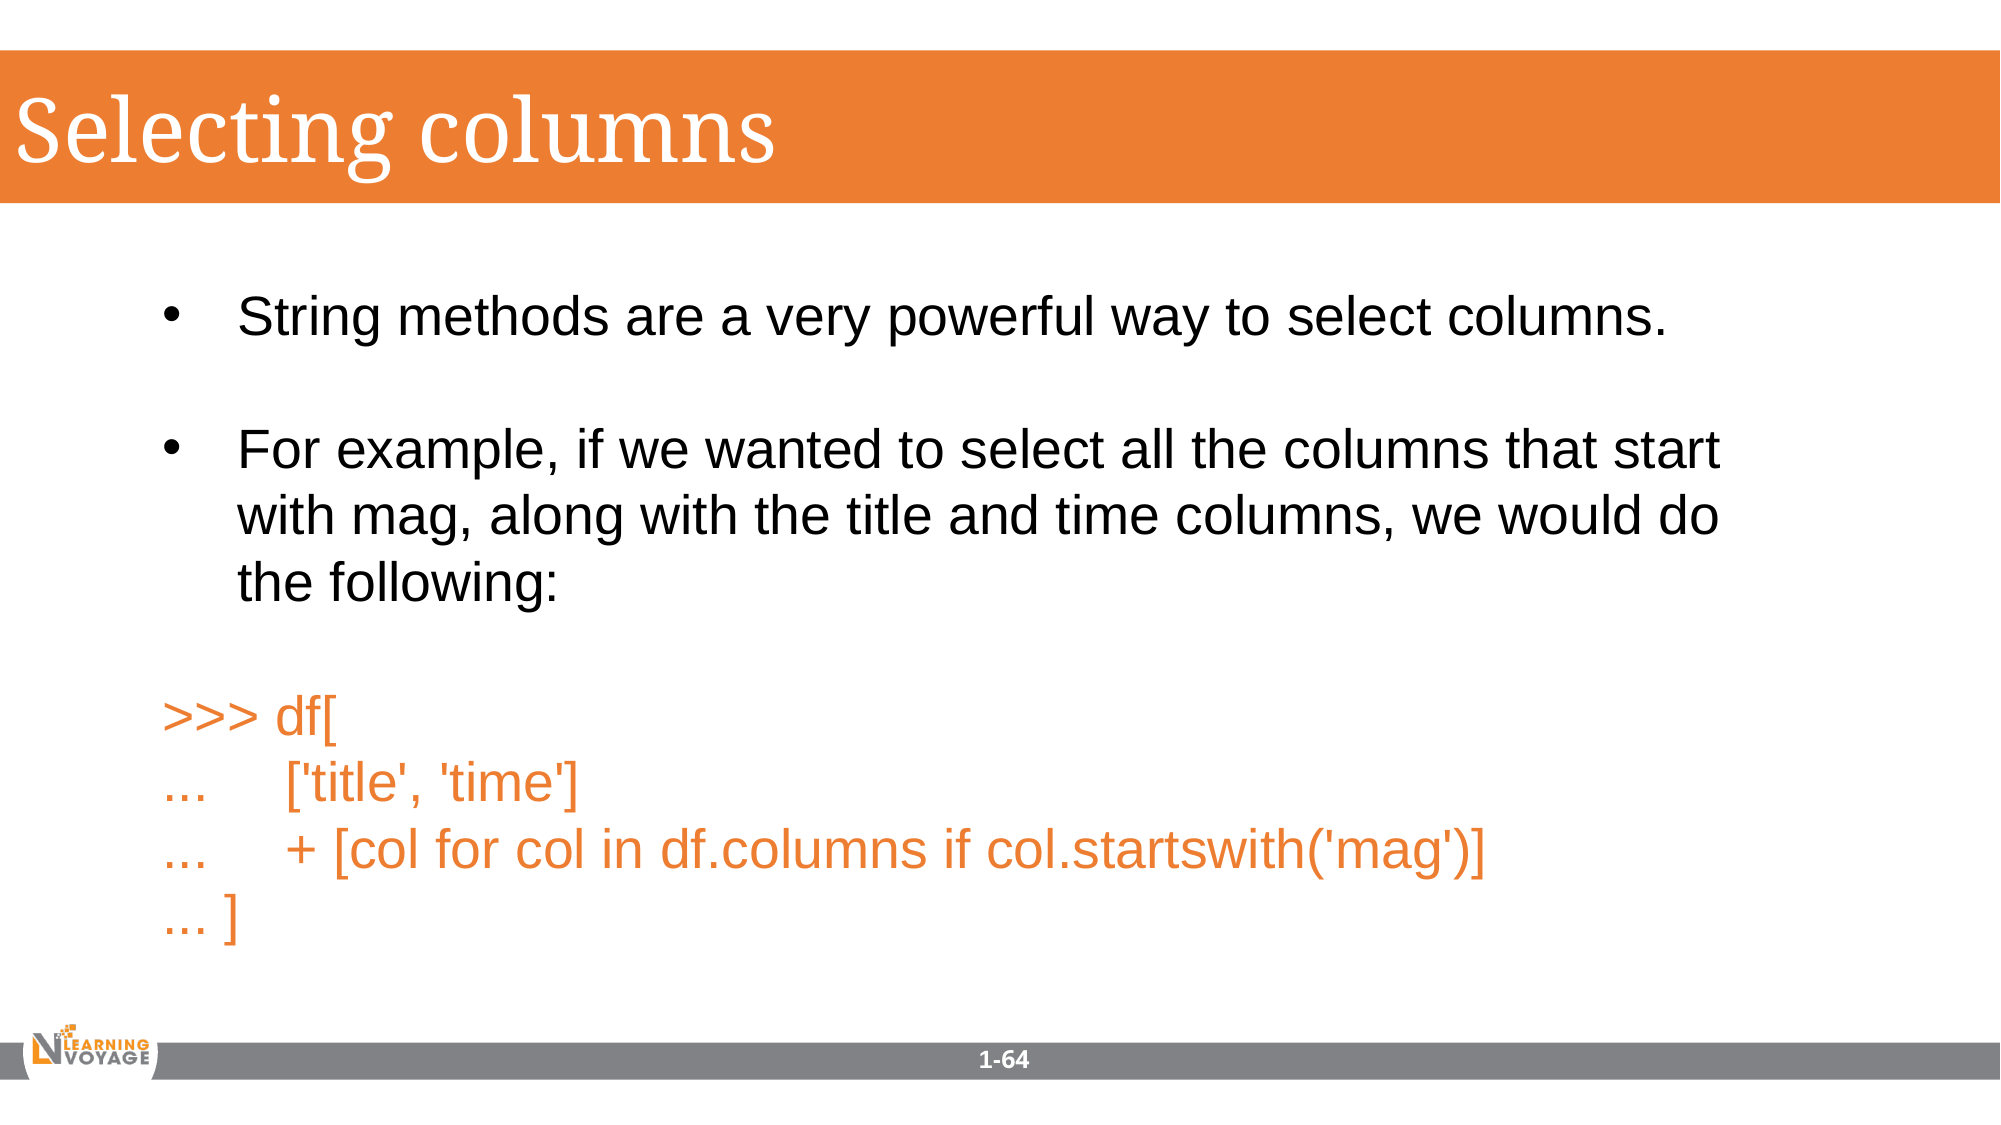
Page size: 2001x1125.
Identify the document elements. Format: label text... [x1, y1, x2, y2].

picture [0, 942, 192, 1125]
text_box String methods are a very powerful way to select columns. For example, if we wanted to select all the columns that start with mag, along with the title and time columns, we would do the following: >>> df[ ... ['title', 'time'] ... + [col for col in df.columns if col.startswith('mag')] ... ] [162, 277, 1806, 946]
text_box Selecting columns [0, 49, 2000, 204]
slide_number 1-64 [923, 1026, 1045, 1095]
